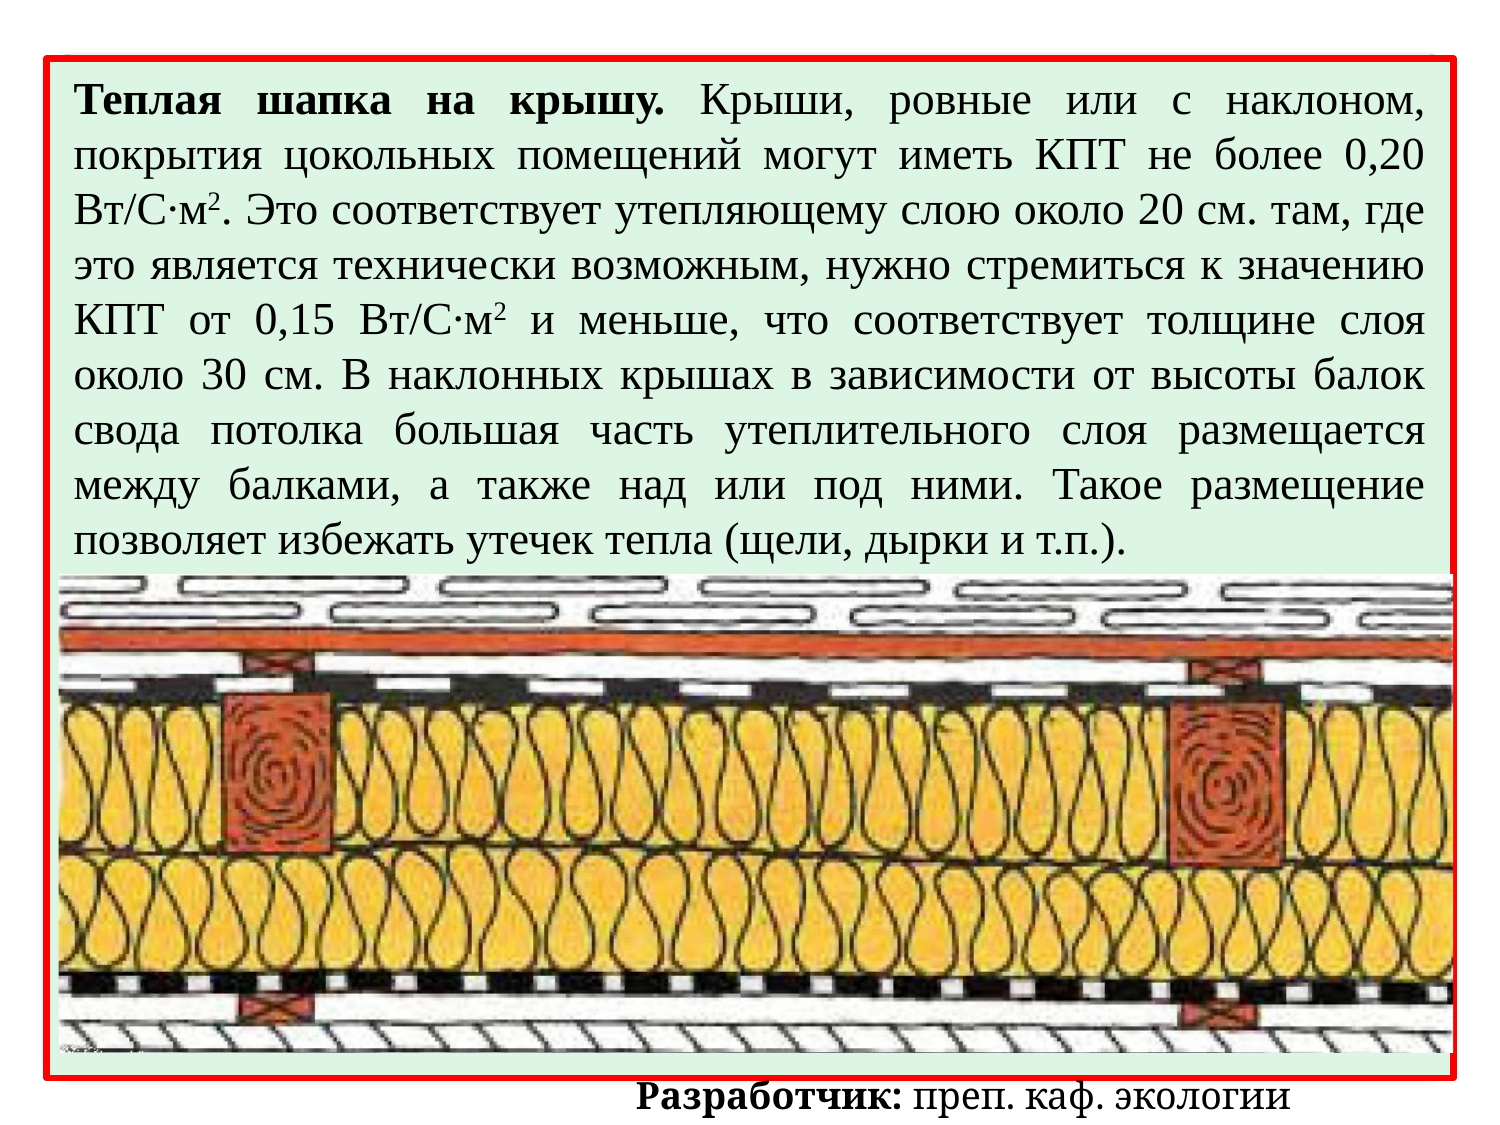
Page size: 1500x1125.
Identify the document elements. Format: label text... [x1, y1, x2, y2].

text_box Теплая шапка на крышу. Крыши, ровные или с наклоном, покрытия цокольных помещений могут иметь КПТ не более 0,20 Вт/С∙м2. Это соответствует утепляющему слою около 20 см. там, где это является технически возможным, нужно стремиться к значению КПТ от 0,15 Вт/С∙м2 и меньше, что соответствует толщине слоя около 30 см. В наклонных крышах в зависимости от высоты балок свода потолка большая часть утеплительного слоя размещается между балками, а также над или под ними. Такое размещение позволяет избежать утечек тепла (щели, дырки и т.п.). [58, 61, 1442, 571]
text_box Разработчик: преп. каф. экологии Кирвель П.И. [621, 1064, 1455, 1125]
picture [58, 573, 1454, 1053]
text_box [43, 55, 1457, 1081]
